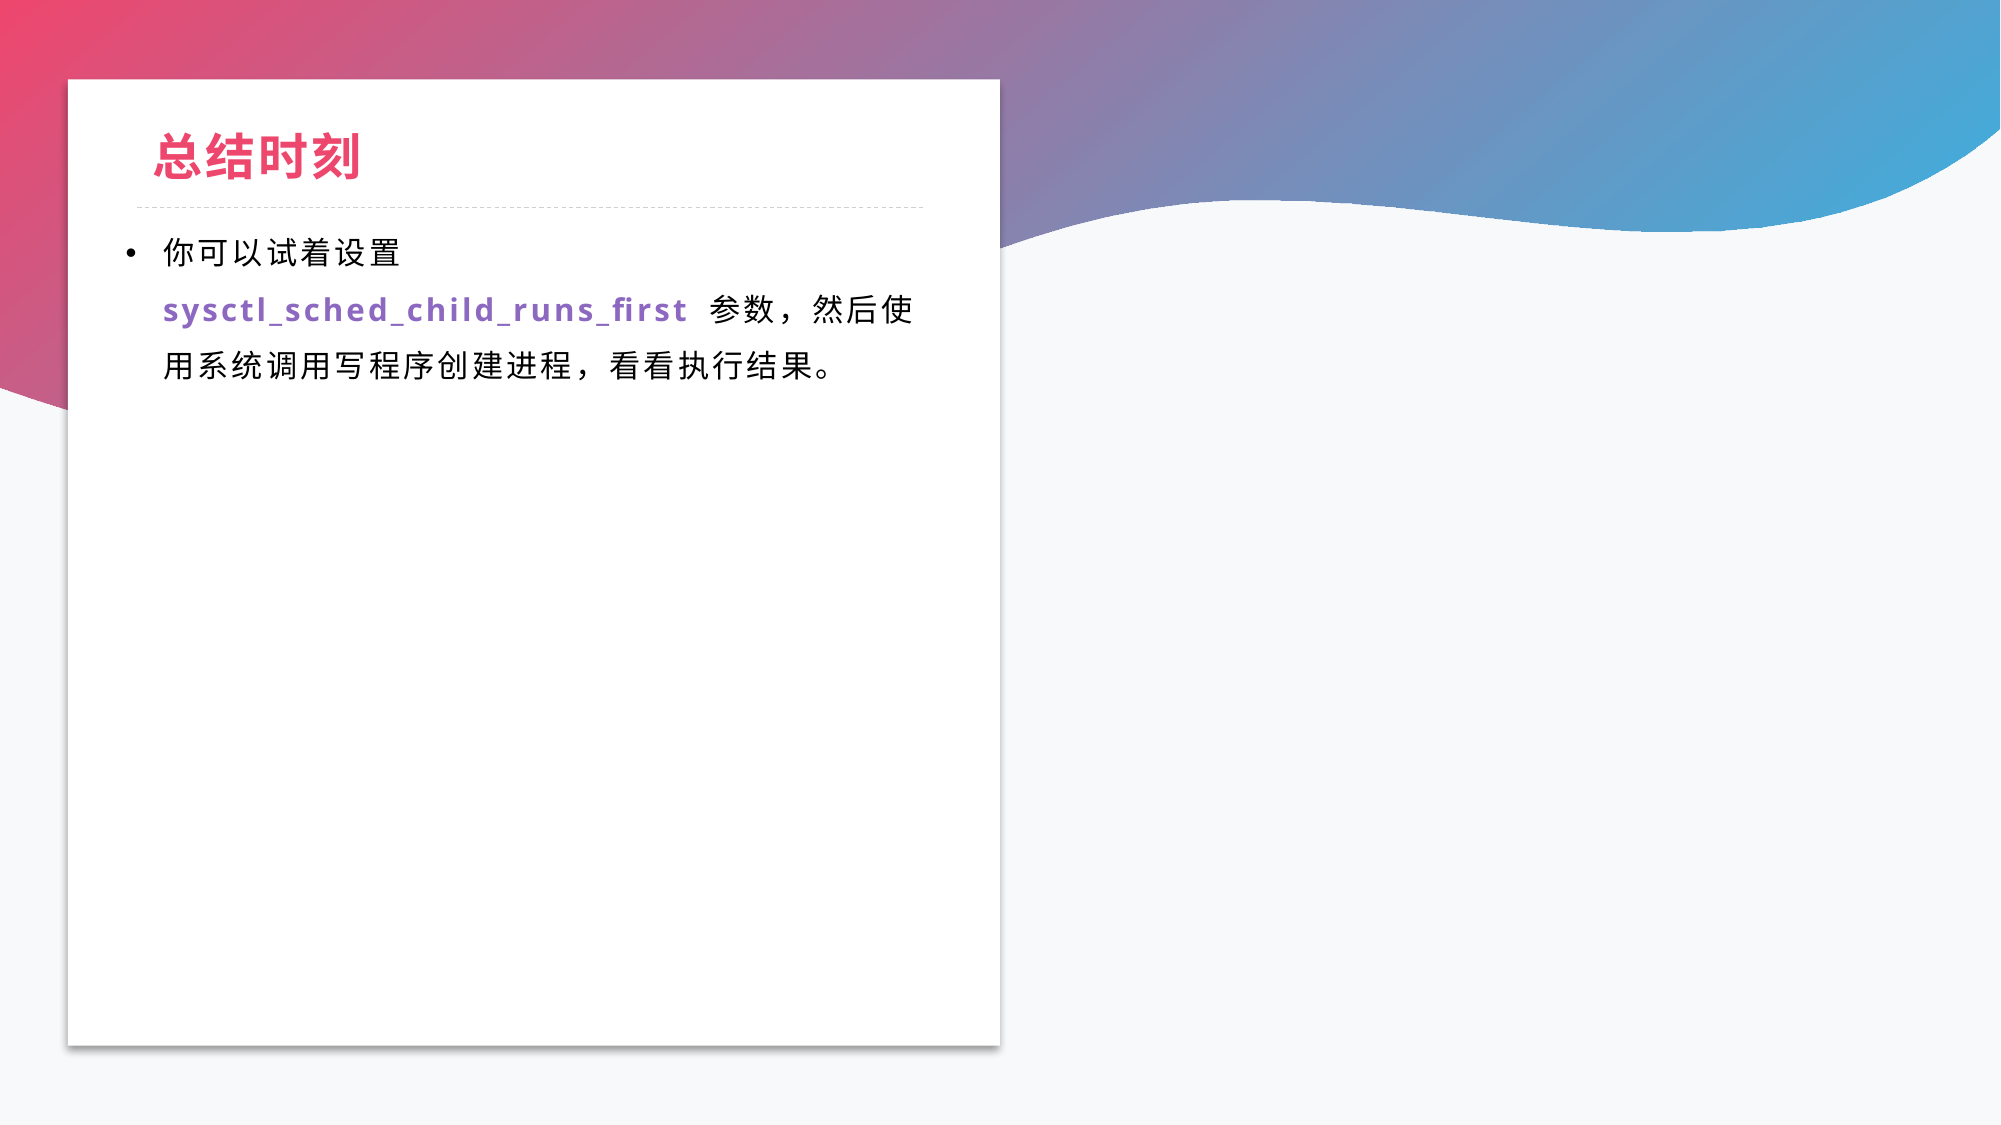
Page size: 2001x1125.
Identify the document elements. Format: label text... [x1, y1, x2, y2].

title 总结时刻 [137, 111, 924, 208]
list 你可以试着设置 sysctl_sched_child_runs_first 参数，然后使用系统调用写程序创建进程，看看执行结果。 [110, 207, 951, 1014]
